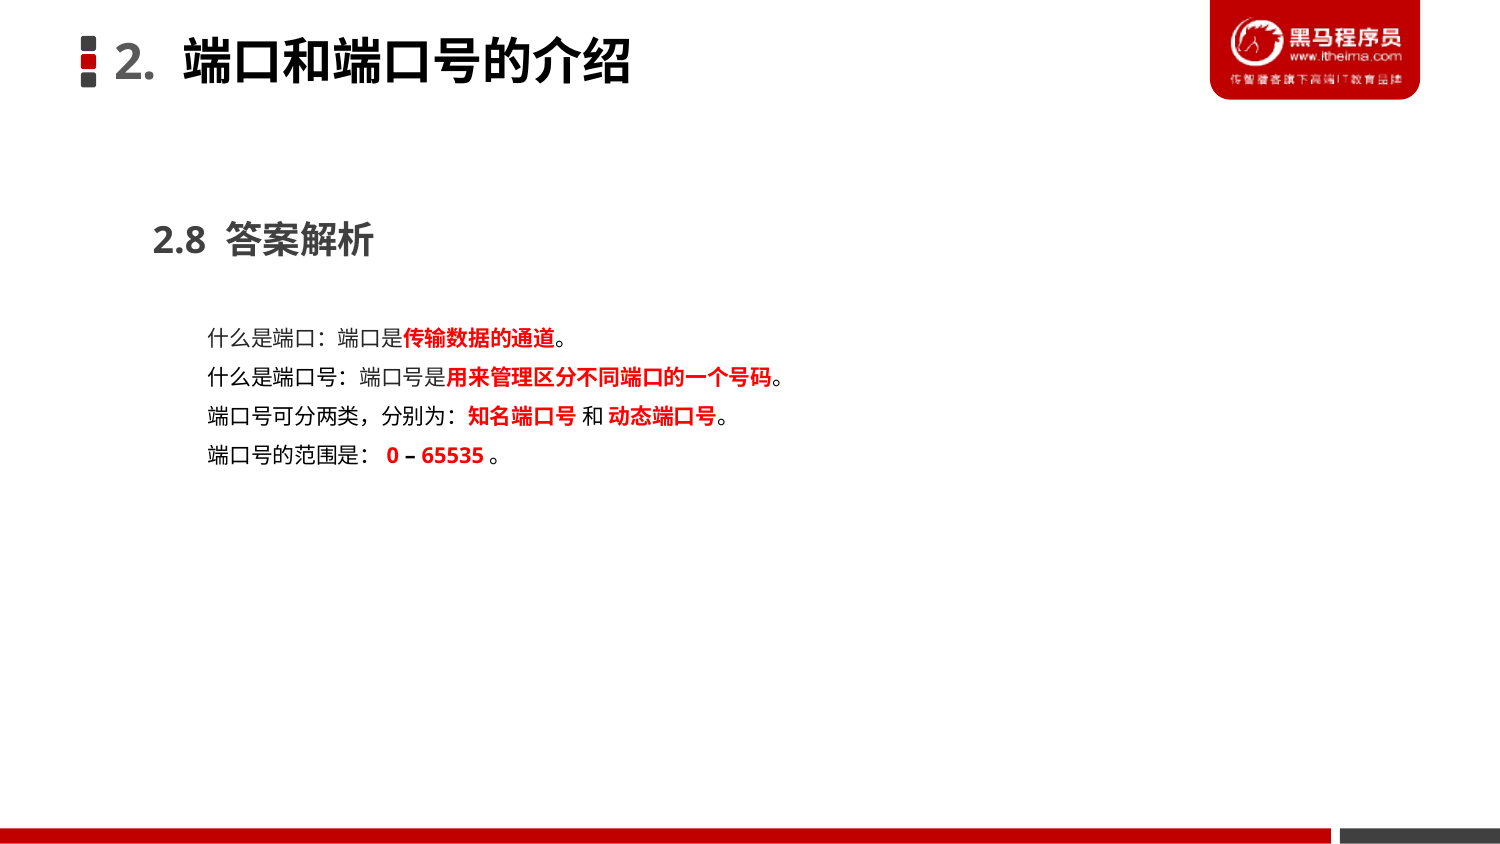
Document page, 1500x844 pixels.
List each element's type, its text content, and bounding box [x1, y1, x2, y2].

picture [1212, 8, 1421, 94]
text_box 什么是端口：端口是传输数据的通道。 什么是端口号：端口号是用来管理区分不同端口的一个号码。 端口号可分两类，分别为：知名端口号 和 动态端口号。 端口号的范围是：0 – 65535。 [192, 303, 1500, 476]
text_box 2. 端口和端口号的介绍 [103, 0, 987, 130]
text_box 2.8 答案解析 [138, 185, 715, 268]
